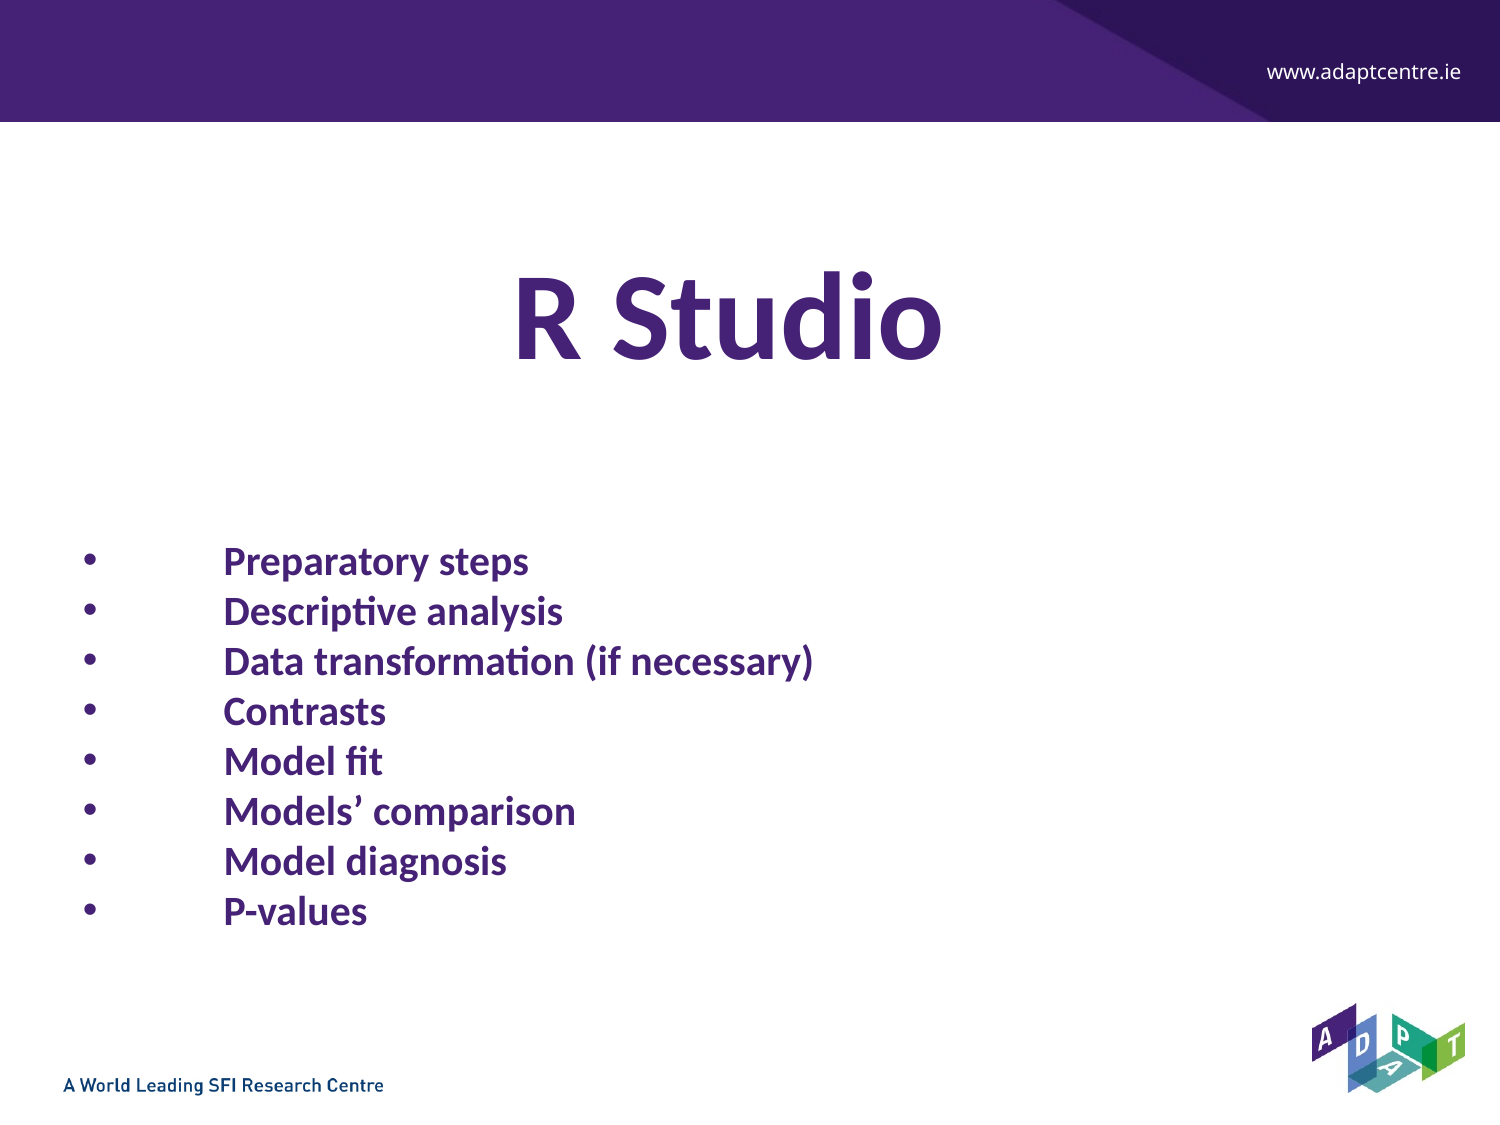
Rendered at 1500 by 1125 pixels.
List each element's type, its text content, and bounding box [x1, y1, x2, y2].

picture [63, 1078, 383, 1096]
picture [0, 0, 1500, 122]
picture [1312, 1003, 1465, 1093]
text_box R Studio Preparatory steps Descriptive analysis Data transformation (if necessary) Contrasts Model fit Models’ comparison Model diagnosis P-values [68, 226, 1390, 942]
